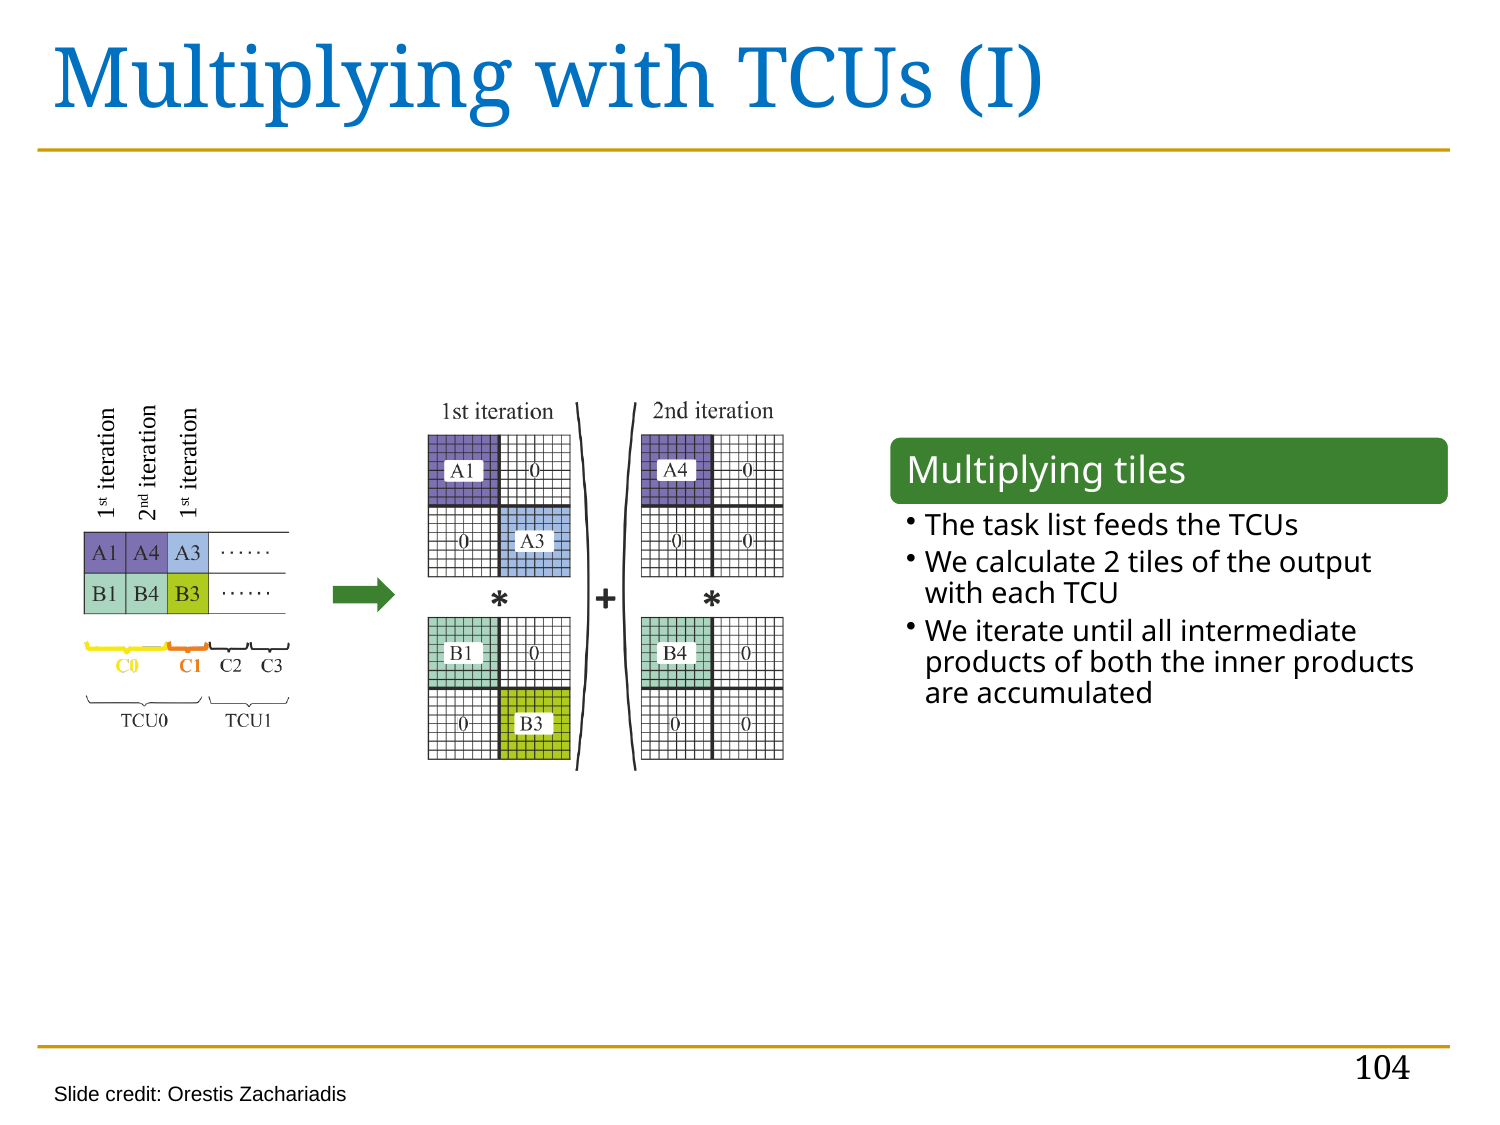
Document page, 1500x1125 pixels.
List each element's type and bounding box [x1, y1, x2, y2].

text_box [81, 390, 209, 534]
picture [427, 401, 784, 771]
text_box [39, 1073, 362, 1113]
list [887, 428, 1451, 728]
title [37, 0, 1451, 150]
picture [83, 531, 291, 728]
slide_number [1074, 1023, 1426, 1100]
text_box [330, 575, 398, 615]
